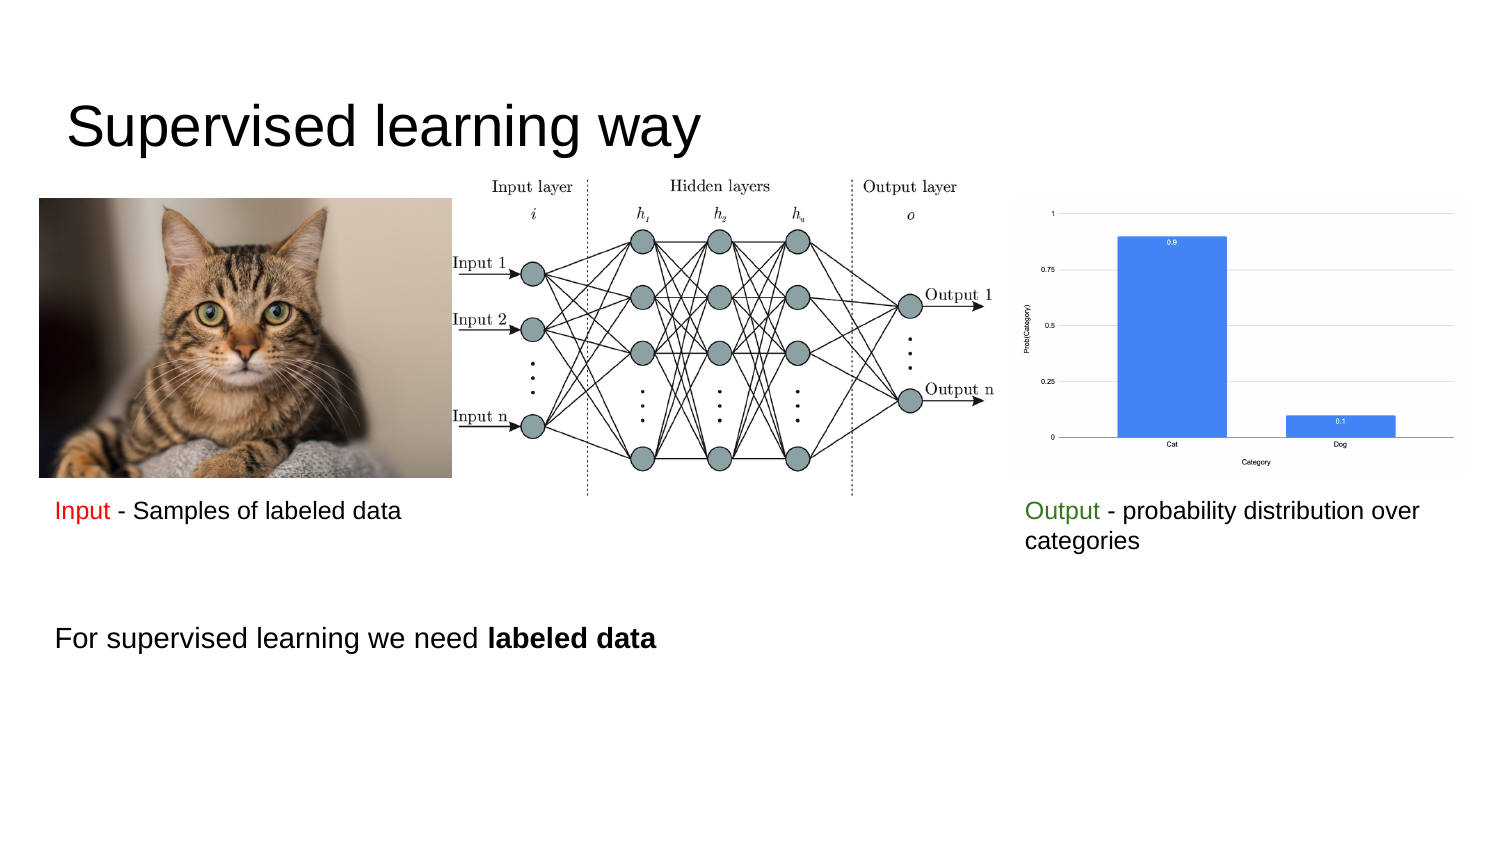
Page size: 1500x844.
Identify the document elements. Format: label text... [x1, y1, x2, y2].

text_box For supervised learning we need labeled data [39, 604, 1449, 793]
picture [39, 178, 995, 498]
picture [1009, 196, 1468, 480]
text_box Input - Samples of labeled data [39, 486, 452, 574]
text_box Output - probability distribution over categories [1009, 486, 1468, 579]
title Supervised learning way [51, 72, 1449, 167]
